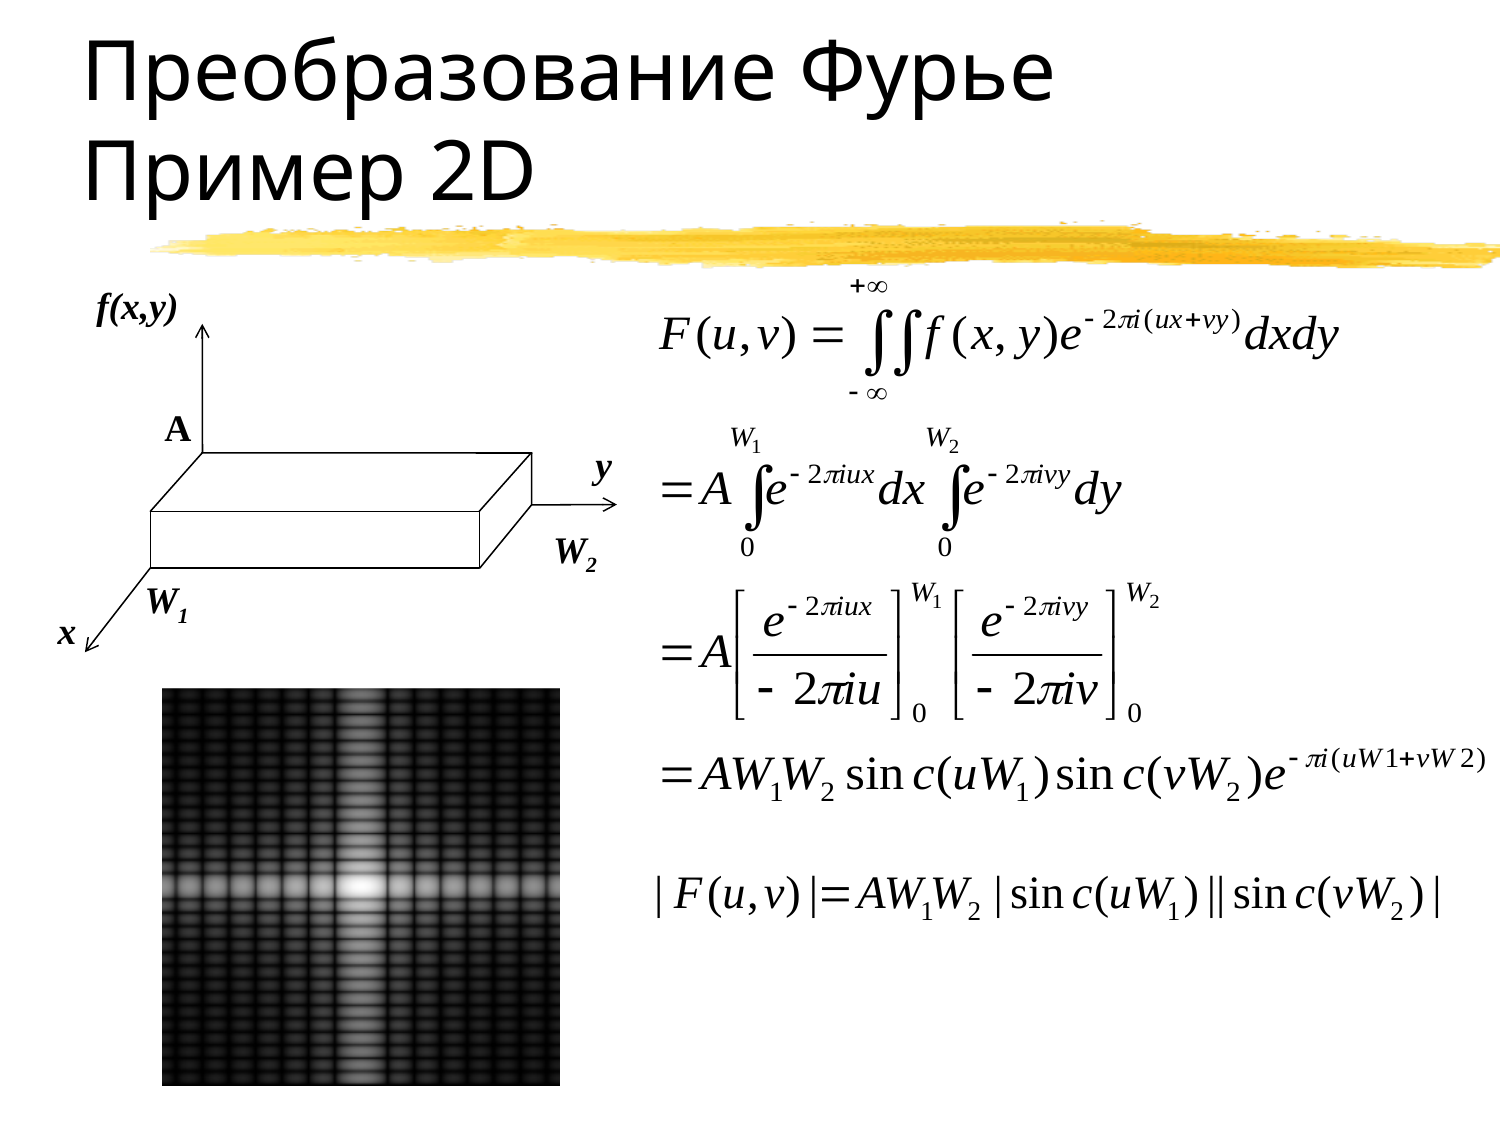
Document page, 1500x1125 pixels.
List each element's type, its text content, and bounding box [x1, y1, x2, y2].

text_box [37, 274, 626, 661]
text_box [649, 262, 1494, 813]
picture [162, 687, 560, 1086]
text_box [649, 862, 1448, 929]
title Преобразование Фурье Пример 2D [66, 37, 1342, 226]
picture [150, 215, 1500, 279]
